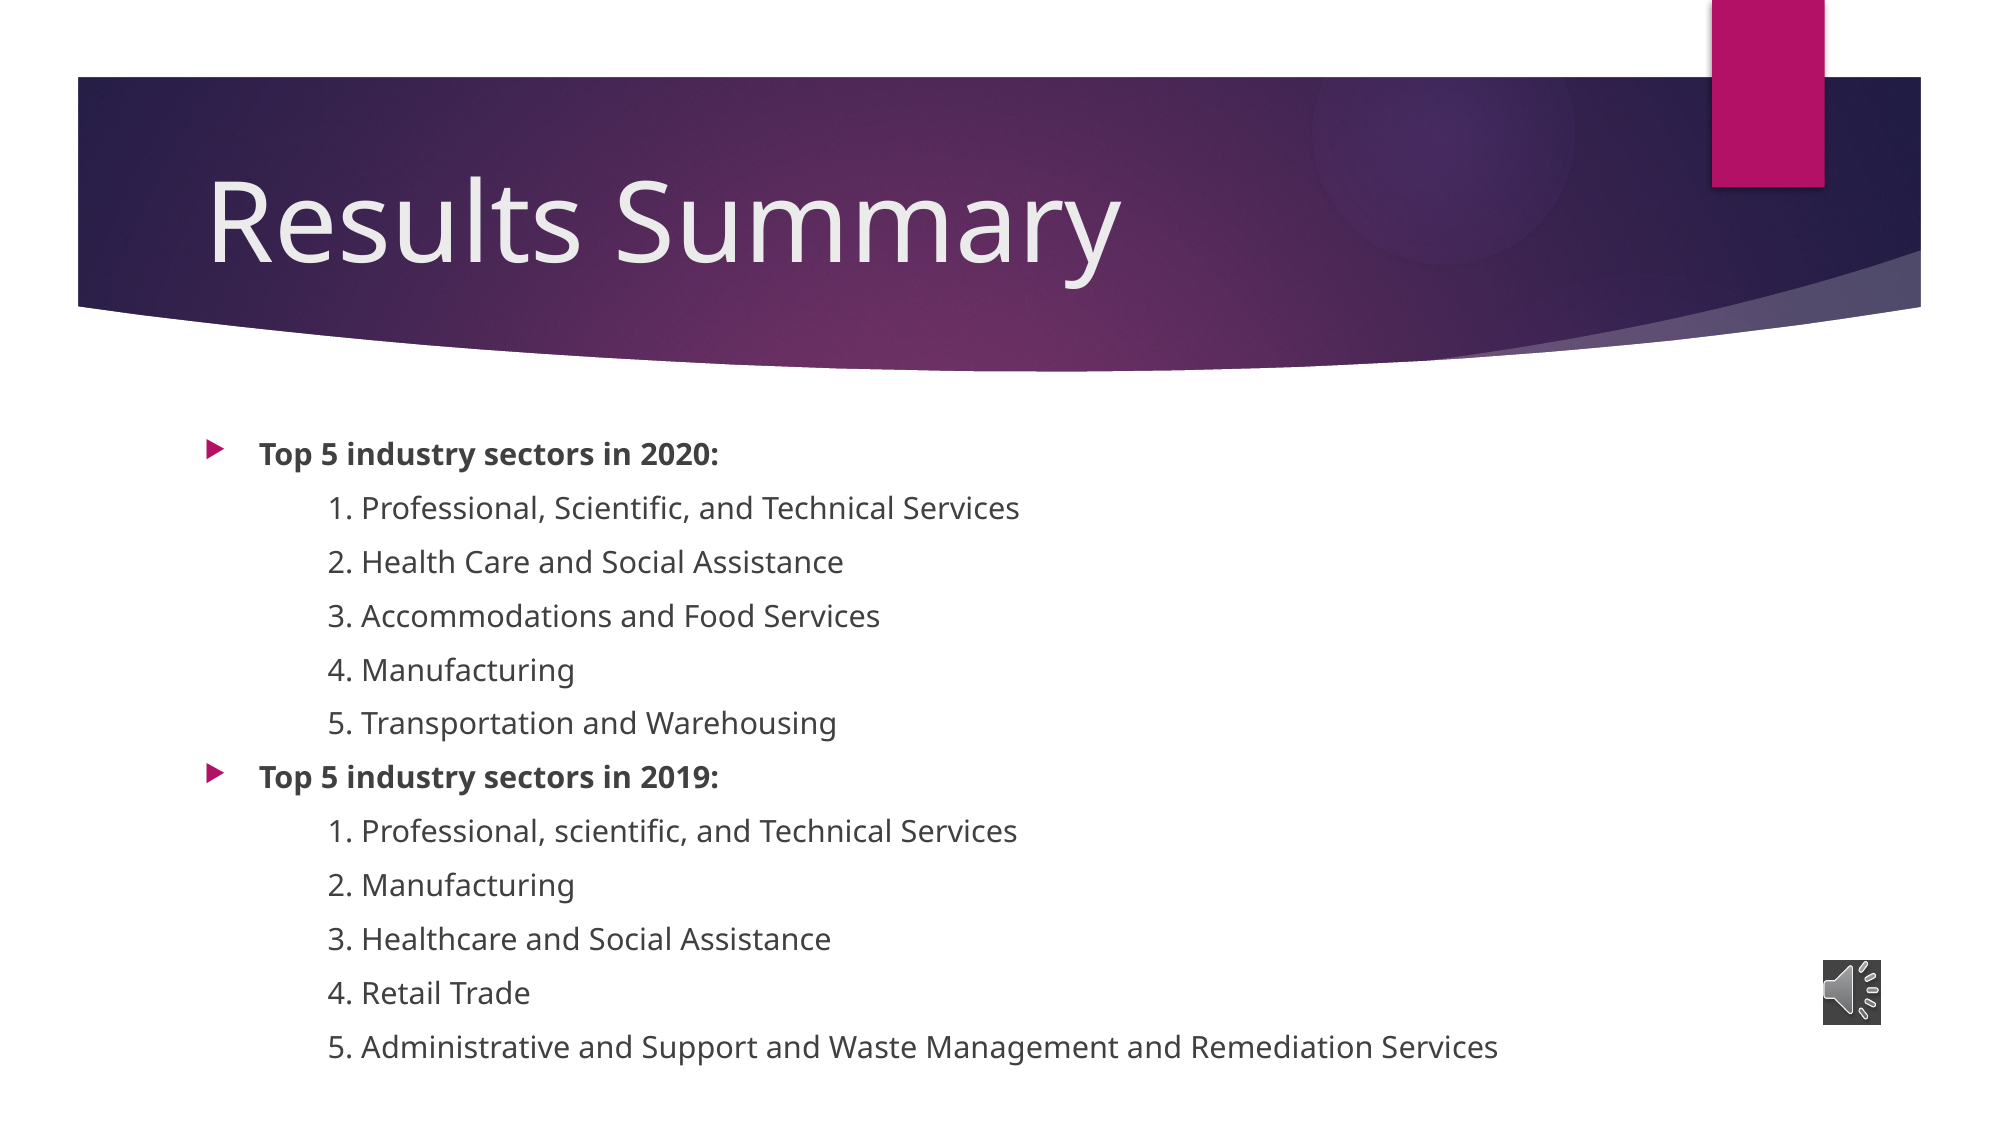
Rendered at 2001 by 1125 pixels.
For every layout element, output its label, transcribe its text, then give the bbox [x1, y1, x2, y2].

list Top 5 industry sectors in 2020: 1. Professional, Scientific, and Technical Services 2. Health Care and Social Assistance 3. Accommodations and Food Services 4. Manufacturing 5. Transportation and Warehousing Top 5 industry sectors in 2019: 1. Professional, scientific, and Technical Services 2. Manufacturing 3. Healthcare and Social Assistance 4. Retail Trade 5. Administrative and Support and Waste Management and Remediation Services [189, 427, 1775, 1076]
title Results Summary [189, 159, 1627, 276]
picture [1822, 958, 1883, 1026]
